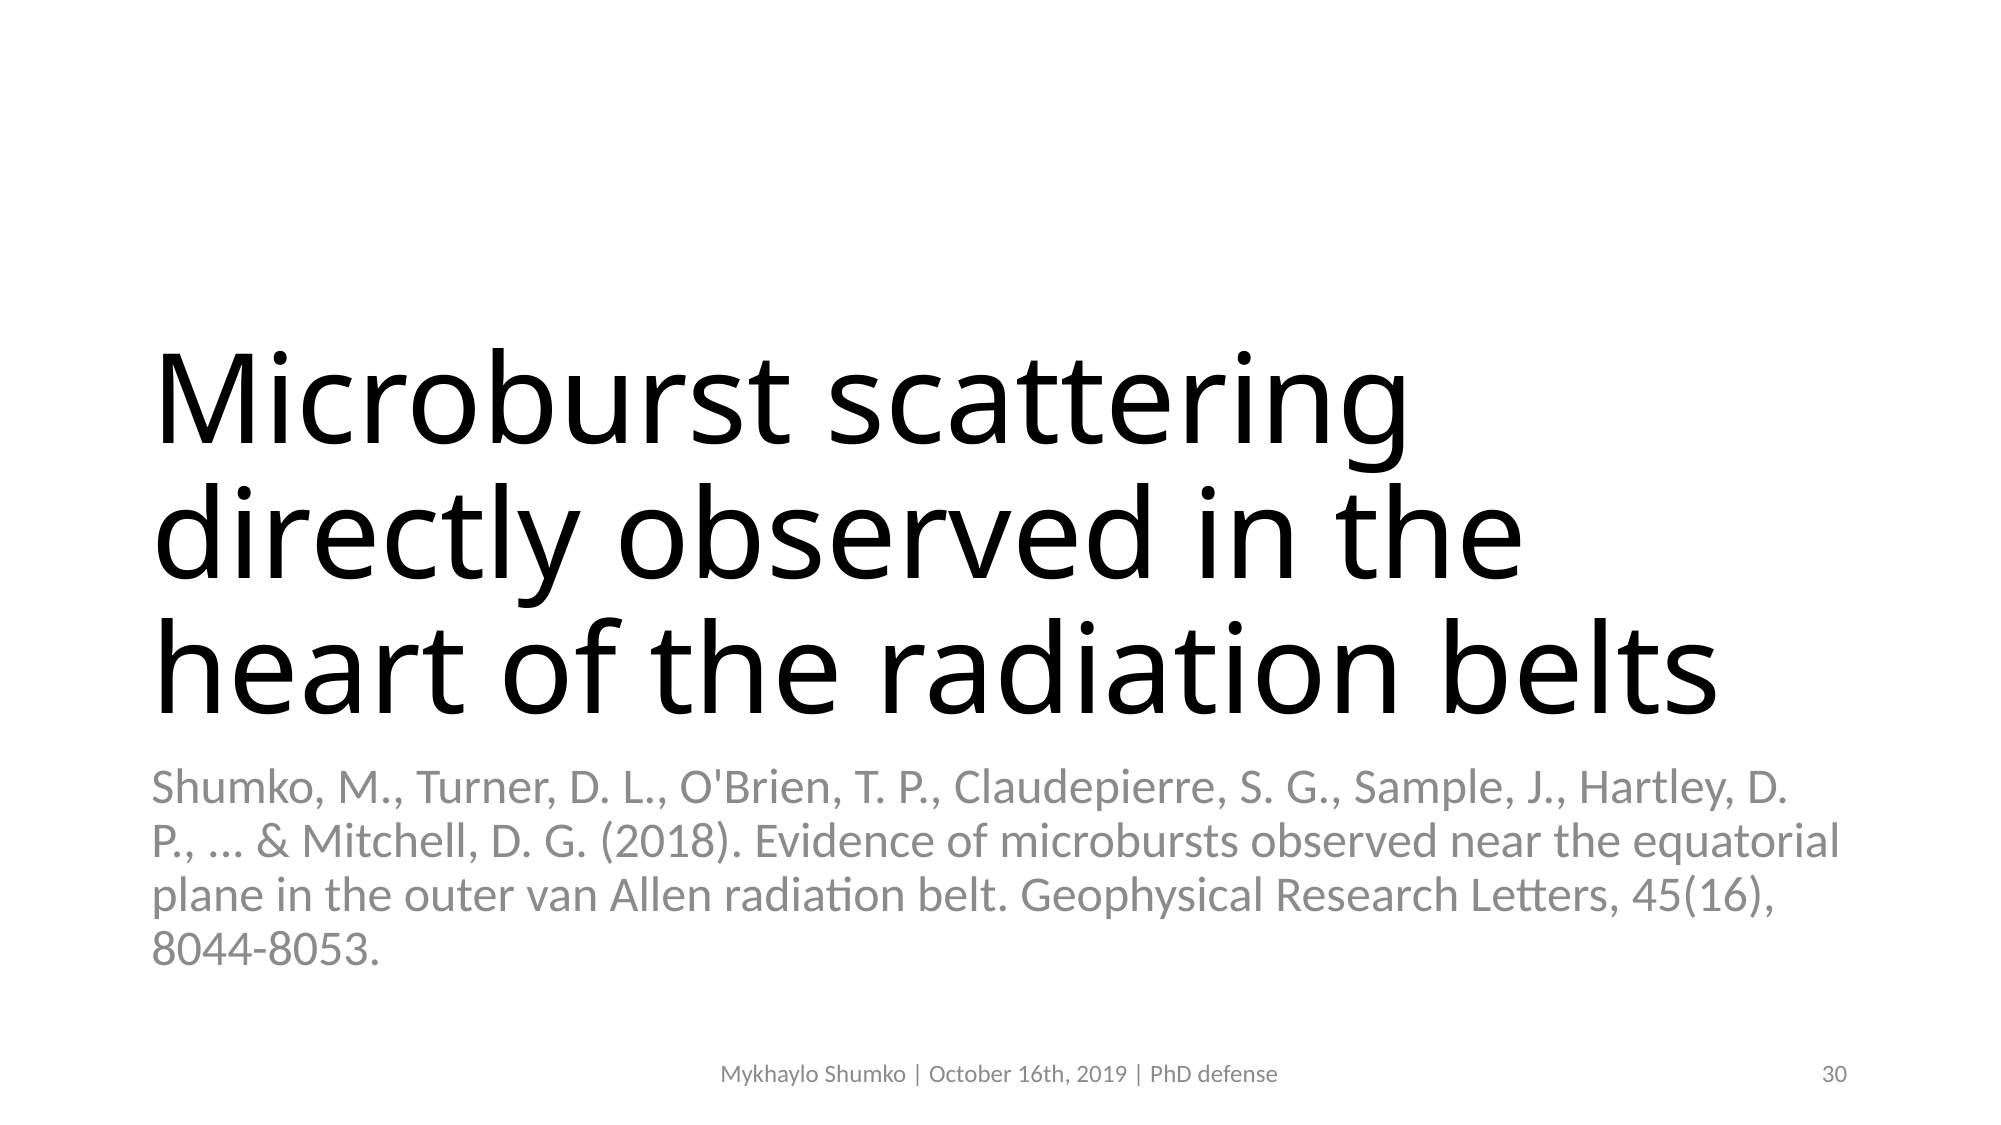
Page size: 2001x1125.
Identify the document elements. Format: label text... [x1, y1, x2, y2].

footer Mykhaylo Shumko | October 16th, 2019 | PhD defense [662, 1042, 1338, 1103]
list Shumko, M., Turner, D. L., O'Brien, T. P., Claudepierre, S. G., Sample, J., Hartley, D. P., ... & Mitchell, D. G. (2018). Evidence of microbursts observed near the equatorial plane in the outer van Allen radiation belt. Geophysical Research Letters, 45(16), 8044-8053. [136, 752, 1862, 999]
title Microburst scattering directly observed in the heart of the radiation belts [136, 280, 1862, 749]
slide_number 30 [1412, 1042, 1863, 1103]
